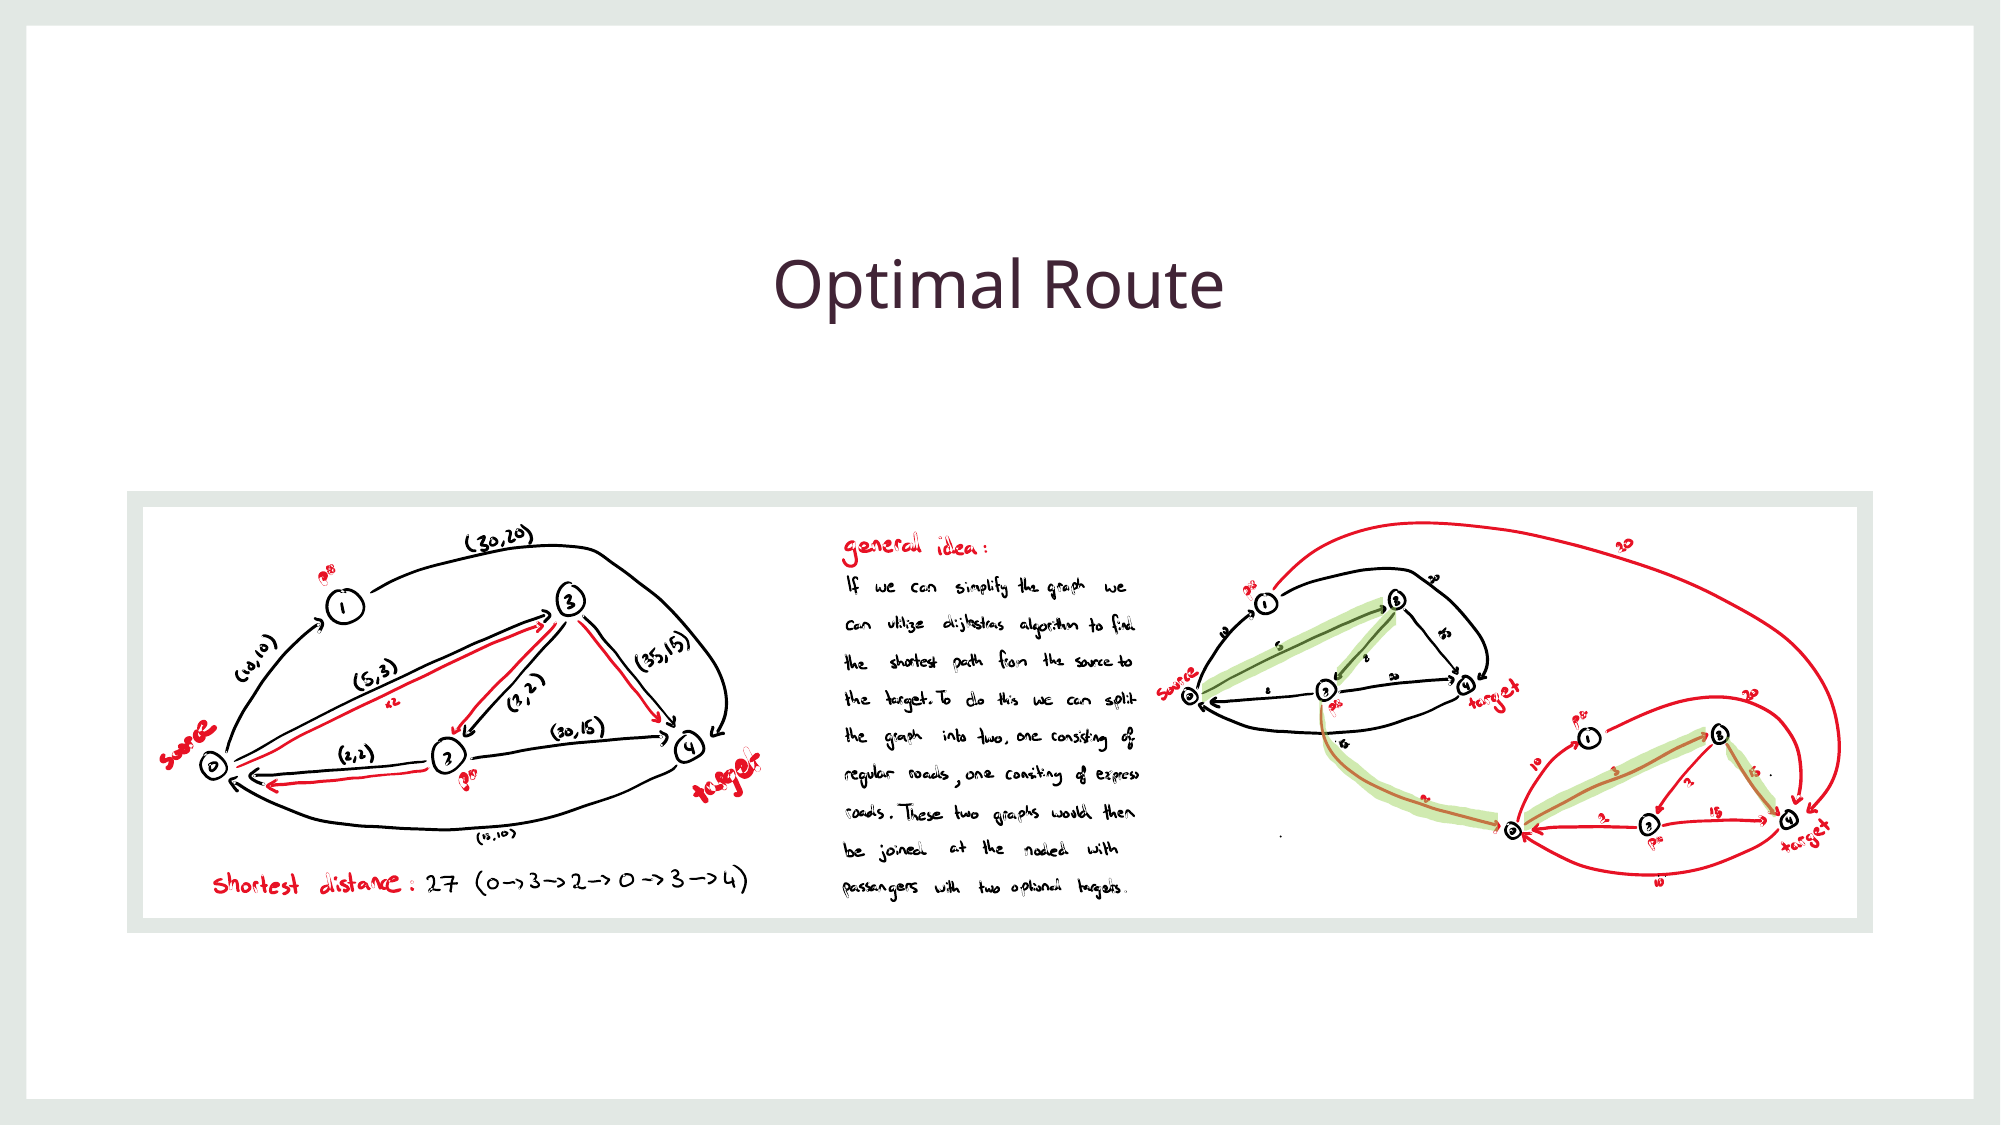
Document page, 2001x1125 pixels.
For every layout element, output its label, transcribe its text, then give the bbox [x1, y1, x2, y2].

picture [142, 506, 1858, 918]
title Optimal Route [276, 118, 1723, 330]
